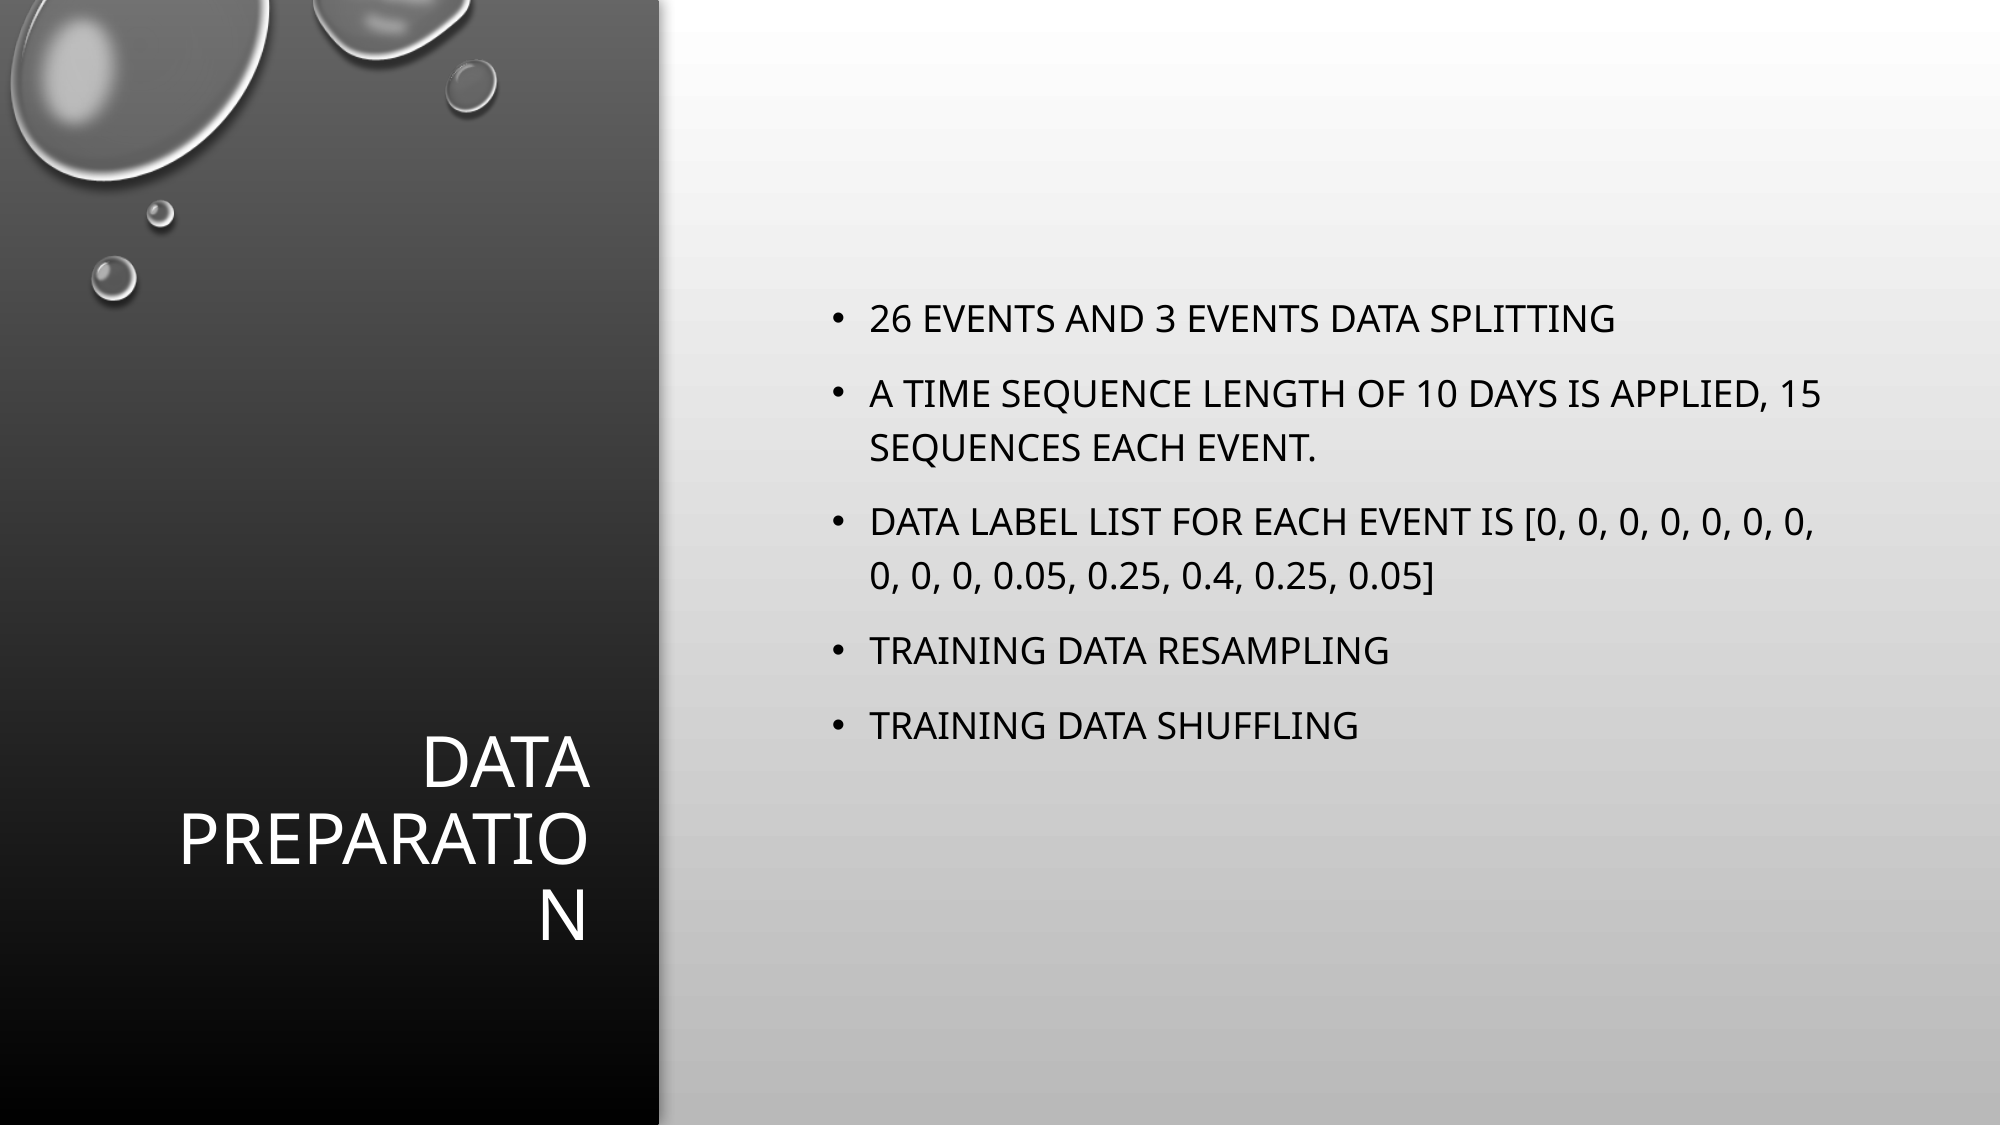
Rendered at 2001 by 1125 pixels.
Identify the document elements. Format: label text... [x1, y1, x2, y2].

list 26 events and 3 events data splitting A TIME SEQUENCE LENGTH OF 10 DAYS IS APPLIED, 15 SEQUENCES EACH EVENT. Data label list for each event is [0, 0, 0, 0, 0, 0, 0, 0, 0, 0, 0.05, 0.25, 0.4, 0.25, 0.05] Training data Resampling Training data shuffling [816, 157, 1842, 950]
text_box [671, 0, 2000, 1125]
picture [0, 0, 546, 361]
text_box [0, 0, 660, 1125]
title DATA PREPARATION [157, 157, 606, 964]
